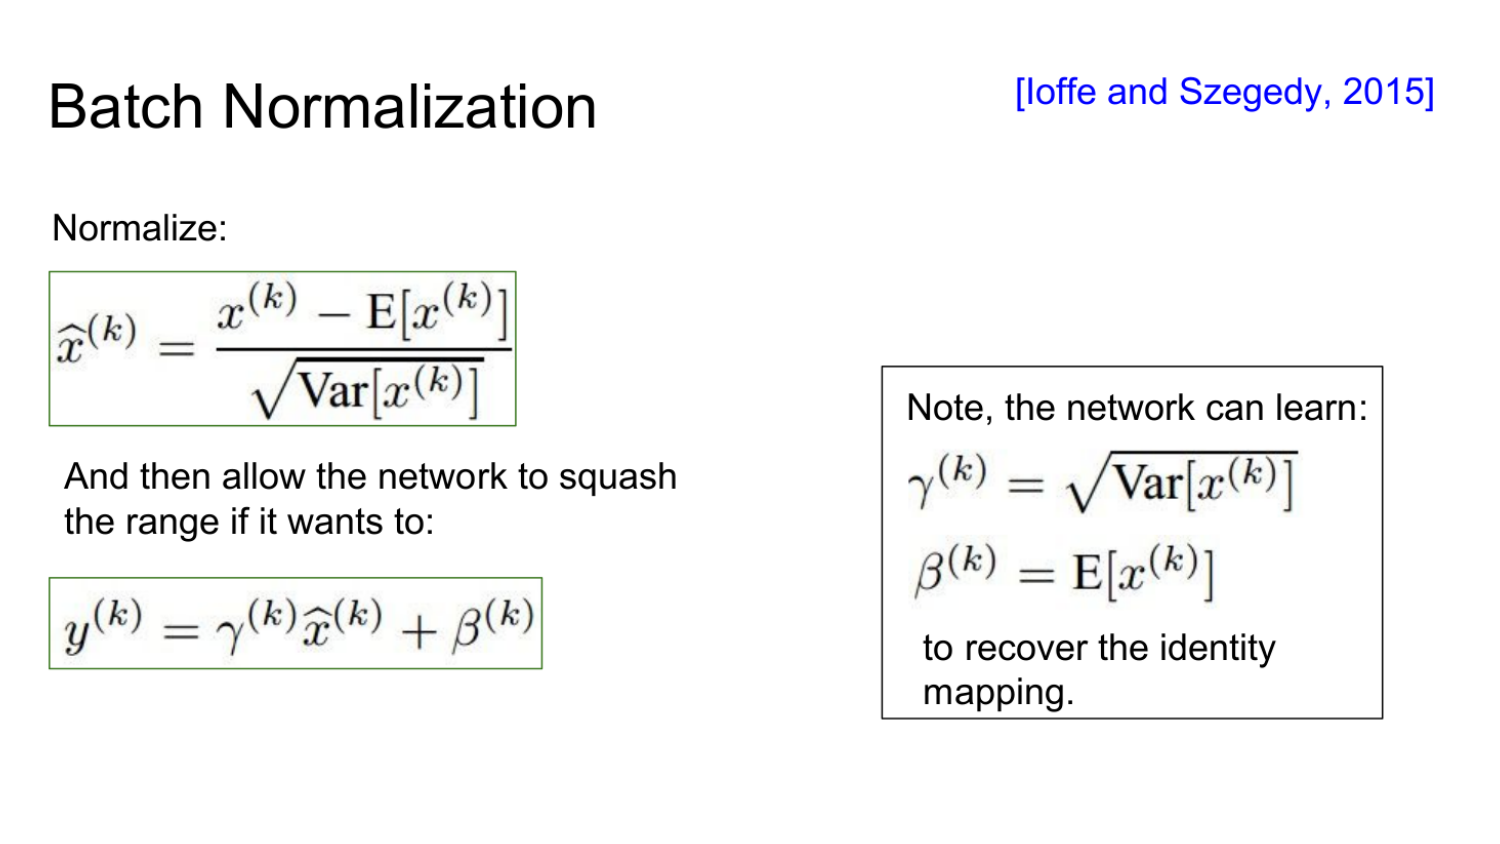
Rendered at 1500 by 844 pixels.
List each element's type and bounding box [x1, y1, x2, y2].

picture [24, 65, 1476, 778]
